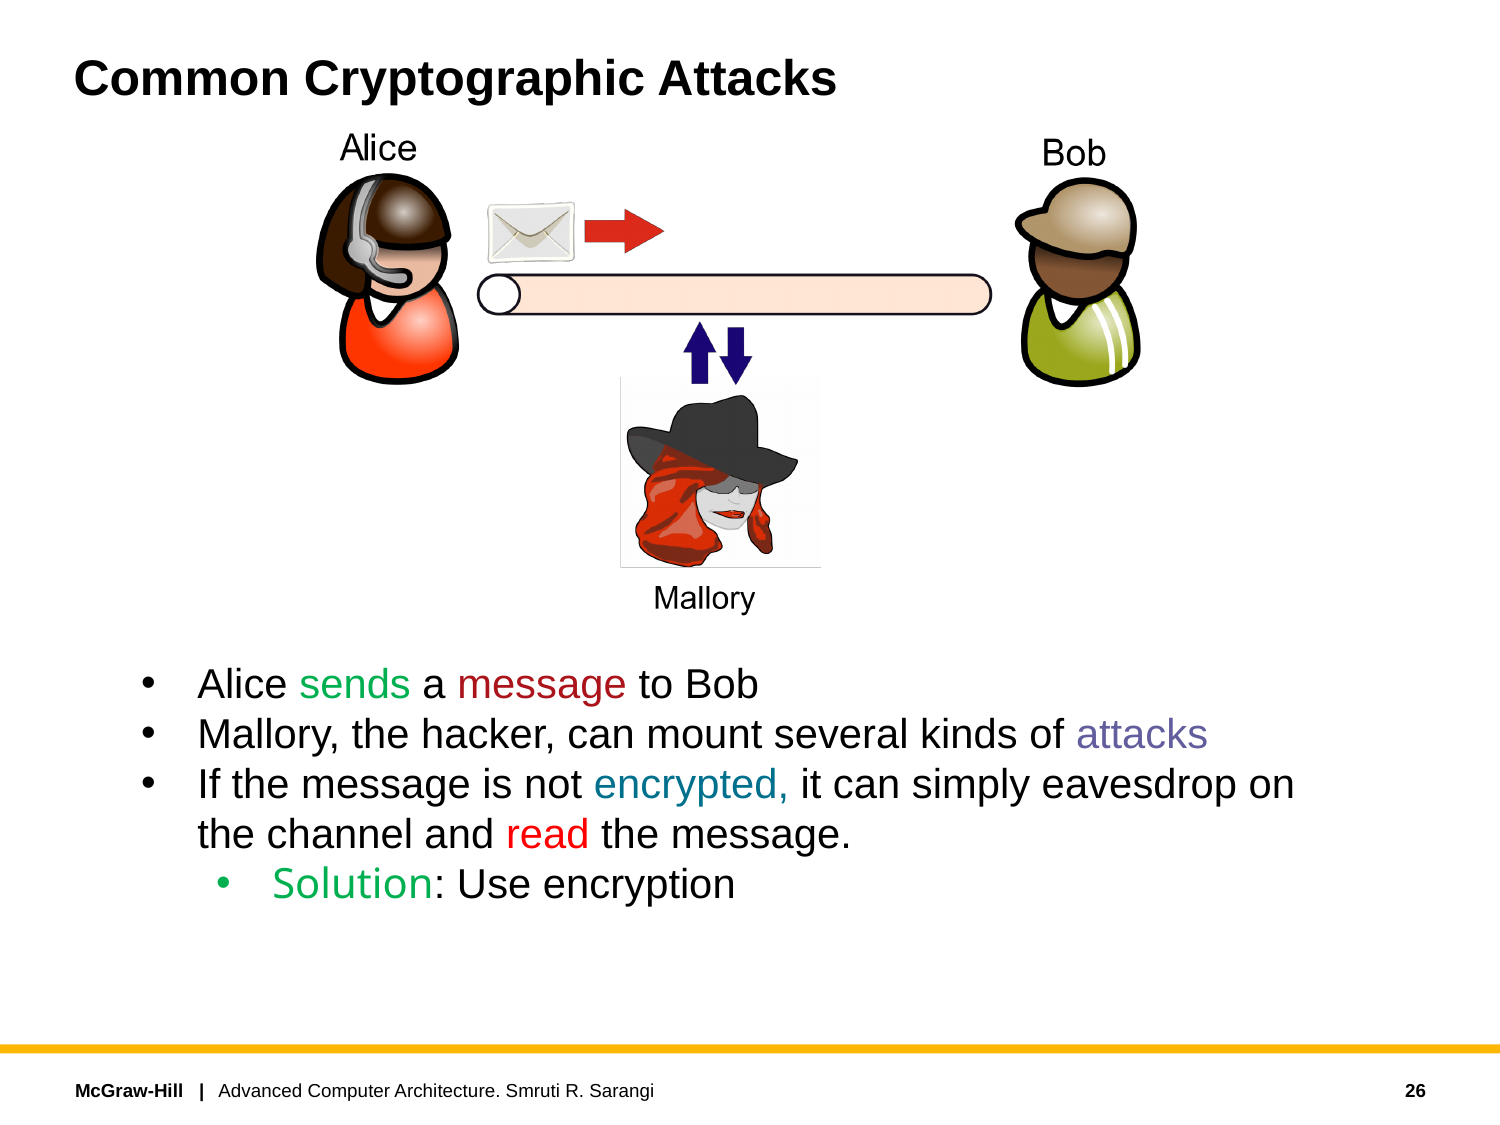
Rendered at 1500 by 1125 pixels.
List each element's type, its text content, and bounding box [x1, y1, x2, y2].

title Common Cryptographic Attacks [58, 45, 1184, 132]
slide_number 26 [1283, 1071, 1442, 1109]
footer Advanced Computer Architecture. Smruti R. Sarangi [203, 1071, 1104, 1109]
picture [316, 131, 1141, 616]
text_box Alice sends a message to Bob Mallory, the hacker, can mount several kinds of attacks If the message is not encrypted, it can simply eavesdrop on the channel and read the message. Solution: Use encryption [126, 649, 1331, 915]
